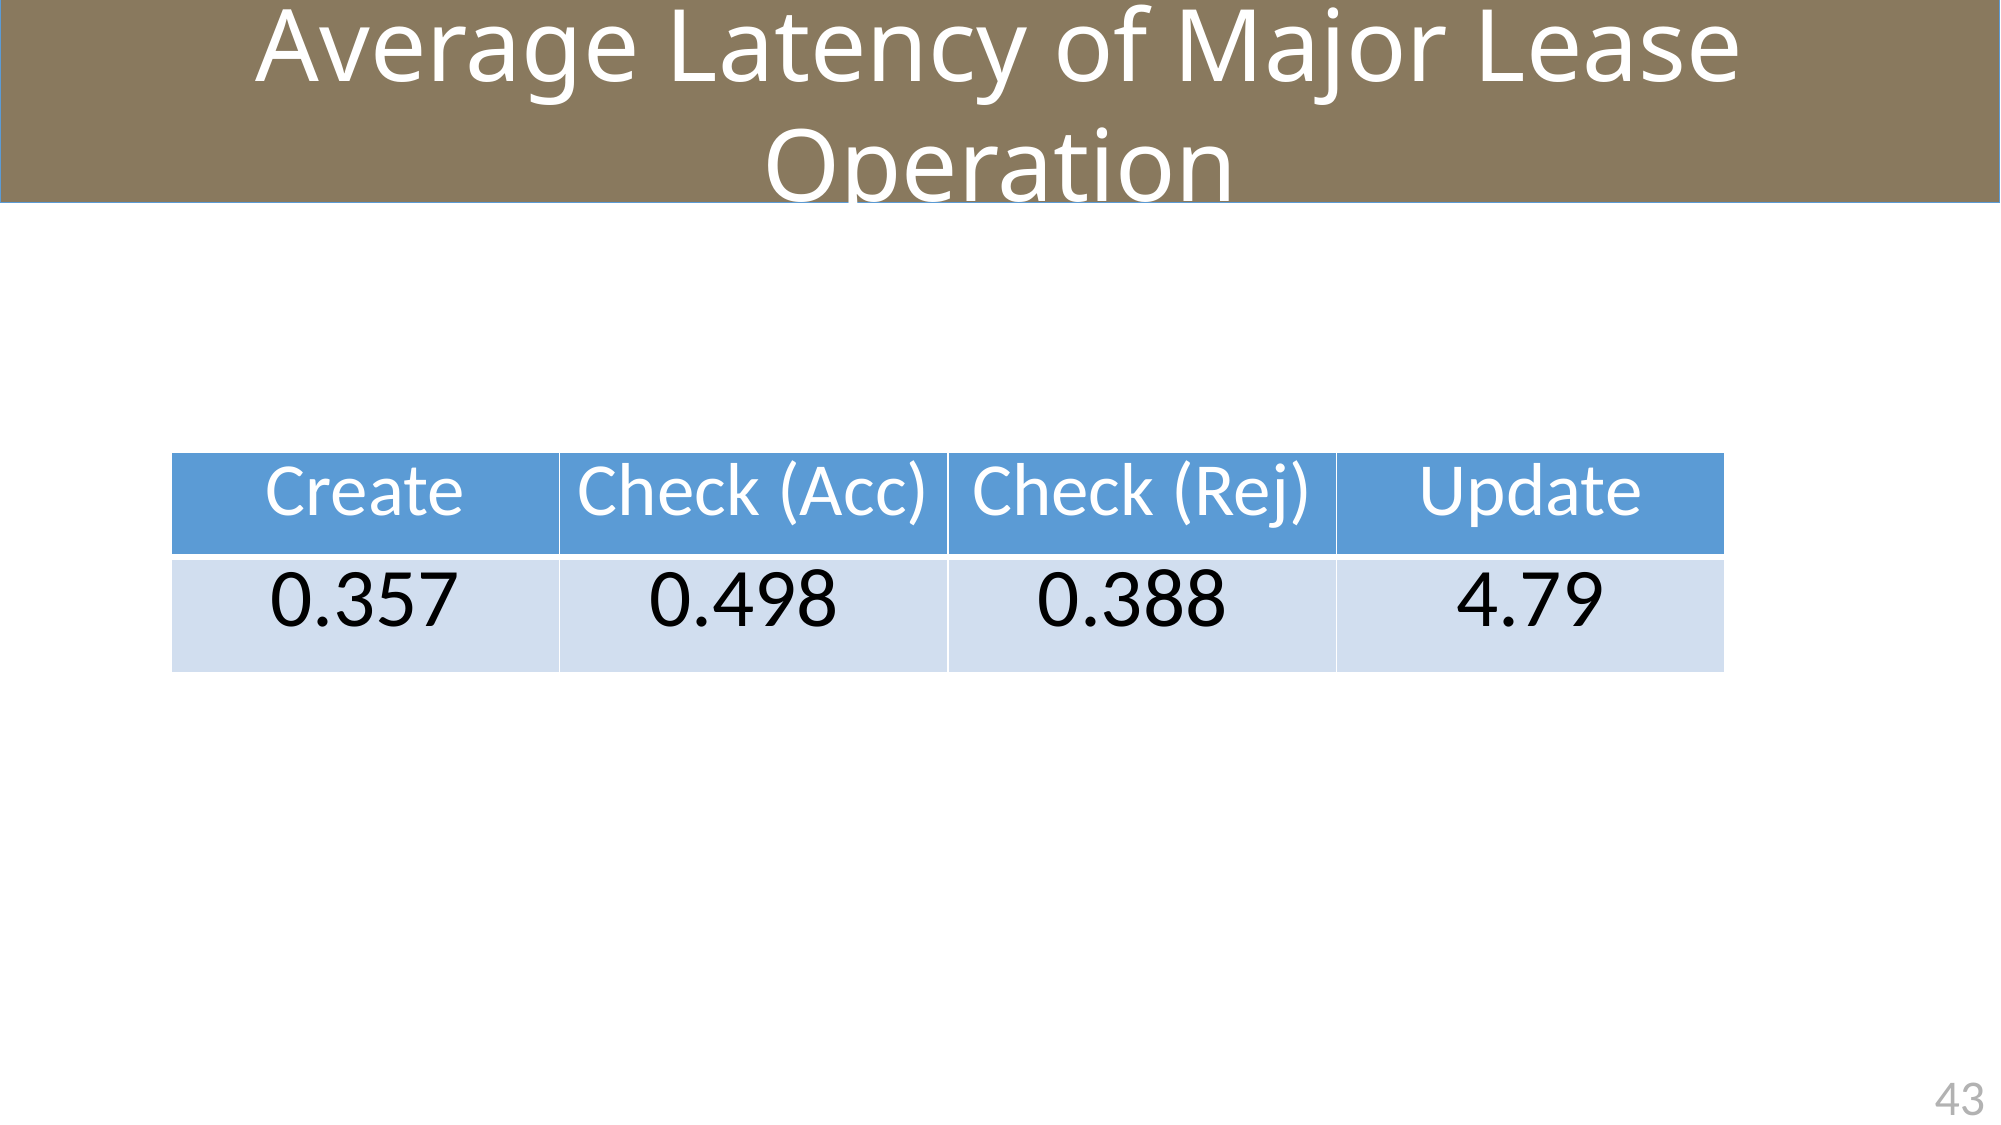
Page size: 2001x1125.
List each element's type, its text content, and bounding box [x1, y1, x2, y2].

table_header Check (Rej) [949, 453, 1336, 554]
table_header Check (Acc) [560, 453, 947, 554]
table_cell 0.388 [949, 560, 1336, 672]
text_box Average Latency of Major Lease Operation [0, 0, 2000, 203]
table_cell 0.498 [560, 560, 947, 672]
table_header Create [172, 453, 559, 554]
table_header Update [1337, 453, 1724, 554]
table_cell 4.79 [1337, 560, 1724, 672]
table_cell 0.357 [172, 560, 559, 672]
slide_number 42 [1550, 1065, 2000, 1125]
